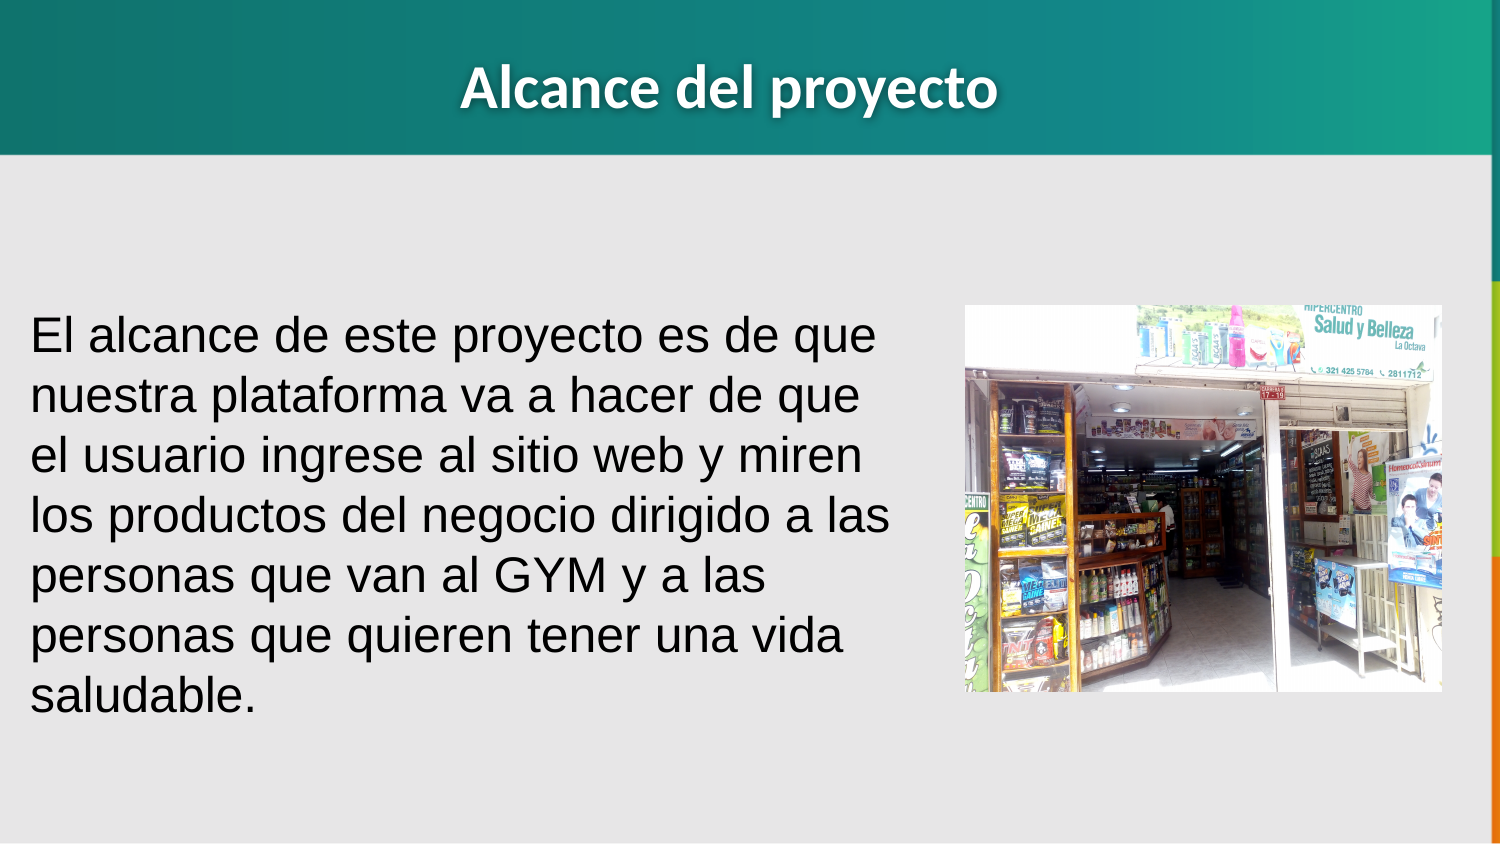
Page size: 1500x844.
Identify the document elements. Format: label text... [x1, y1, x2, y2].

text_box El alcance de este proyecto es de que nuestra plataforma va a hacer de que el usuario ingrese al sitio web y miren los productos del negocio dirigido a las personas que van al GYM y a las personas que quieren tener una vida saludable. [15, 295, 920, 766]
text_box Alcance del proyecto [169, 11, 1292, 156]
picture [0, 0, 1500, 844]
